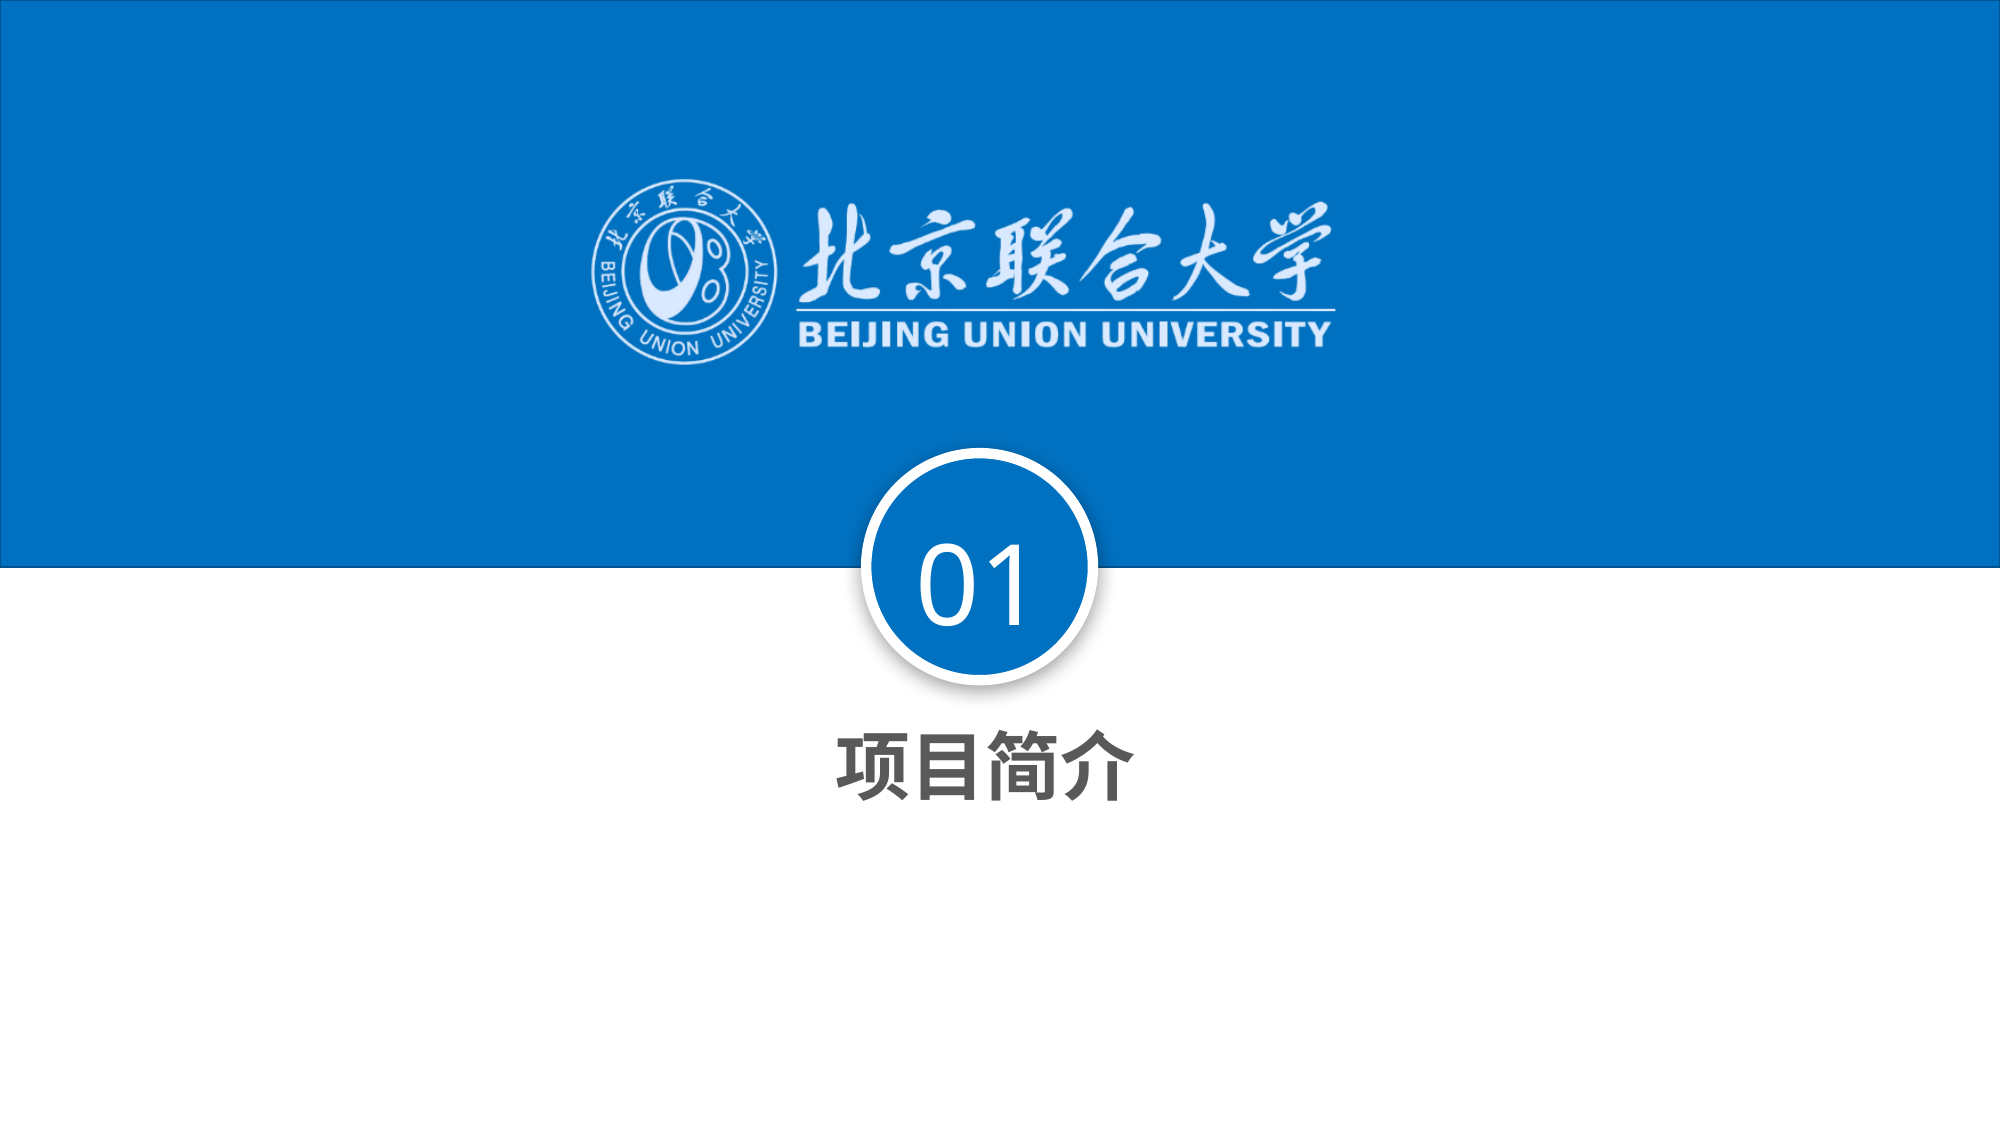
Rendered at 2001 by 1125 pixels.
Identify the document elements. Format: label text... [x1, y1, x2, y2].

picture [588, 178, 1341, 368]
text_box 01 [866, 453, 1093, 681]
text_box 项目简介 [820, 712, 1156, 818]
text_box [0, 0, 2000, 568]
